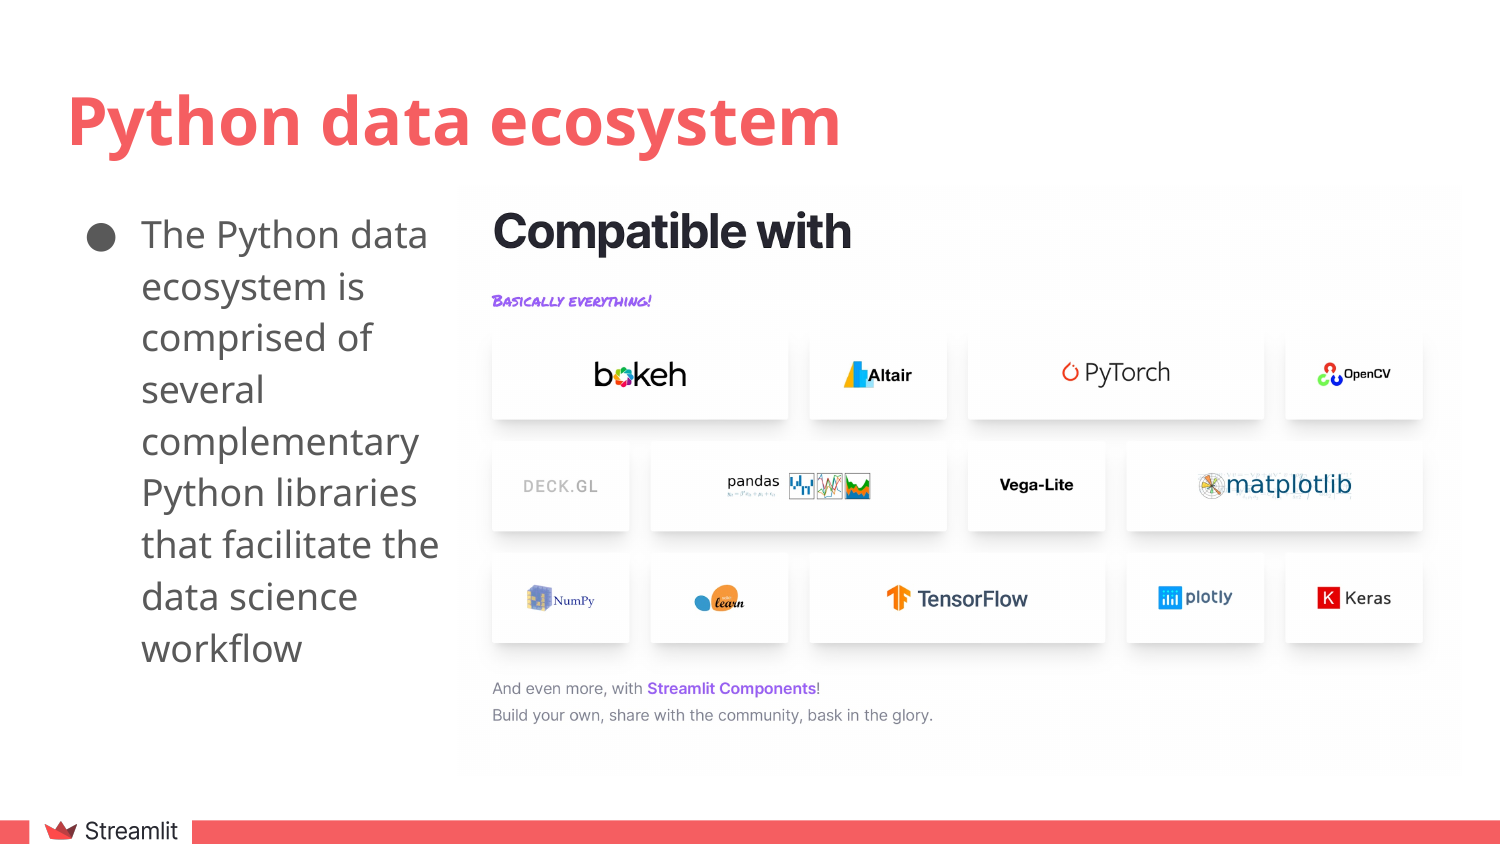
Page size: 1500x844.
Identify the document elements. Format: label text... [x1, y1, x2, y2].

picture [33, 808, 190, 844]
title Python data ecosystem [51, 64, 1449, 167]
list The Python data ecosystem is comprised of several complementary Python libraries that facilitate the data science workflow [51, 189, 452, 750]
picture [457, 185, 1462, 777]
